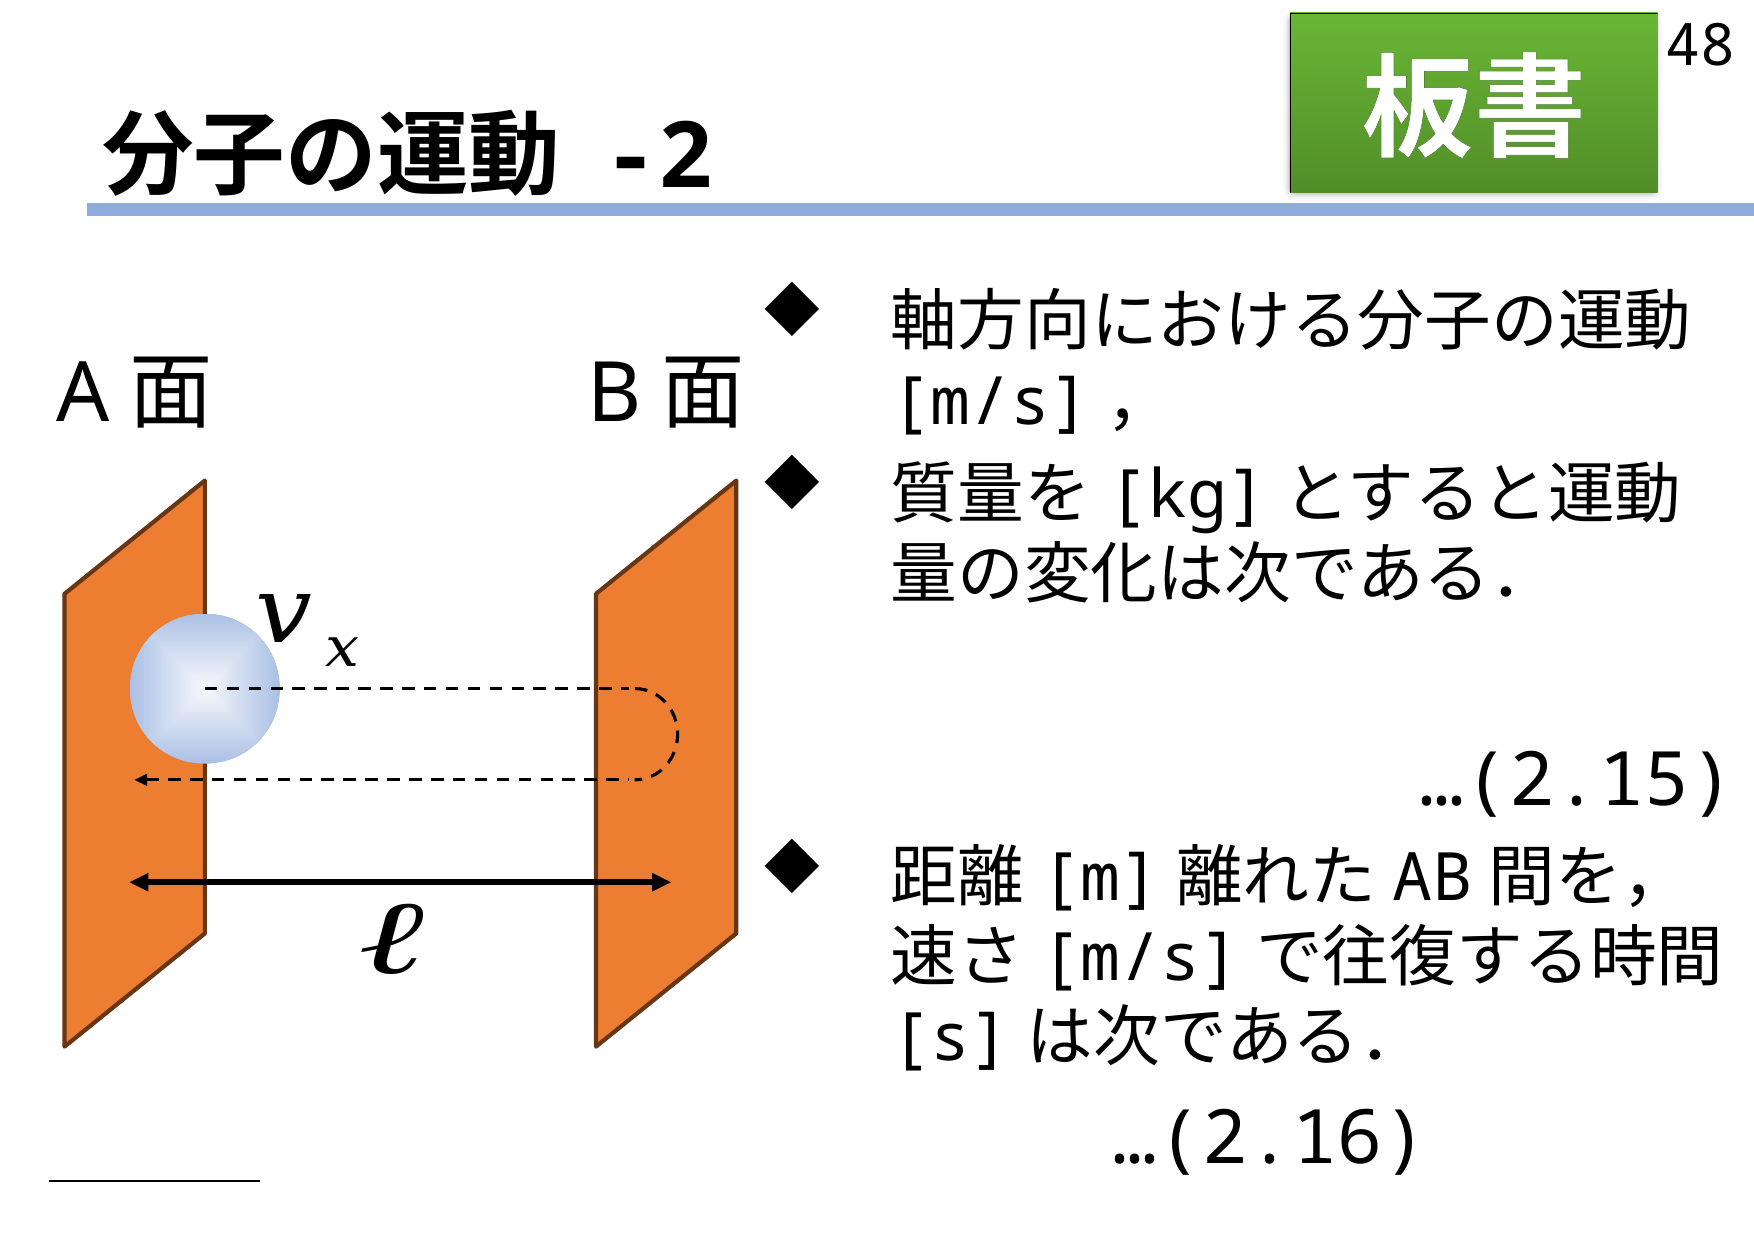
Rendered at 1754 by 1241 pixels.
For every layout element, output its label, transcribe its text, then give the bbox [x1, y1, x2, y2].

slide_number 48 [1565, 0, 1750, 66]
text_box [634, 687, 679, 781]
text_box B面 [572, 330, 760, 446]
text_box 板書 [1289, 12, 1658, 193]
text_box [127, 611, 282, 766]
text_box [62, 478, 207, 1049]
title 分子の運動 -2 [87, 66, 1750, 213]
text_box A面 [41, 330, 228, 446]
text_box [593, 478, 739, 1049]
